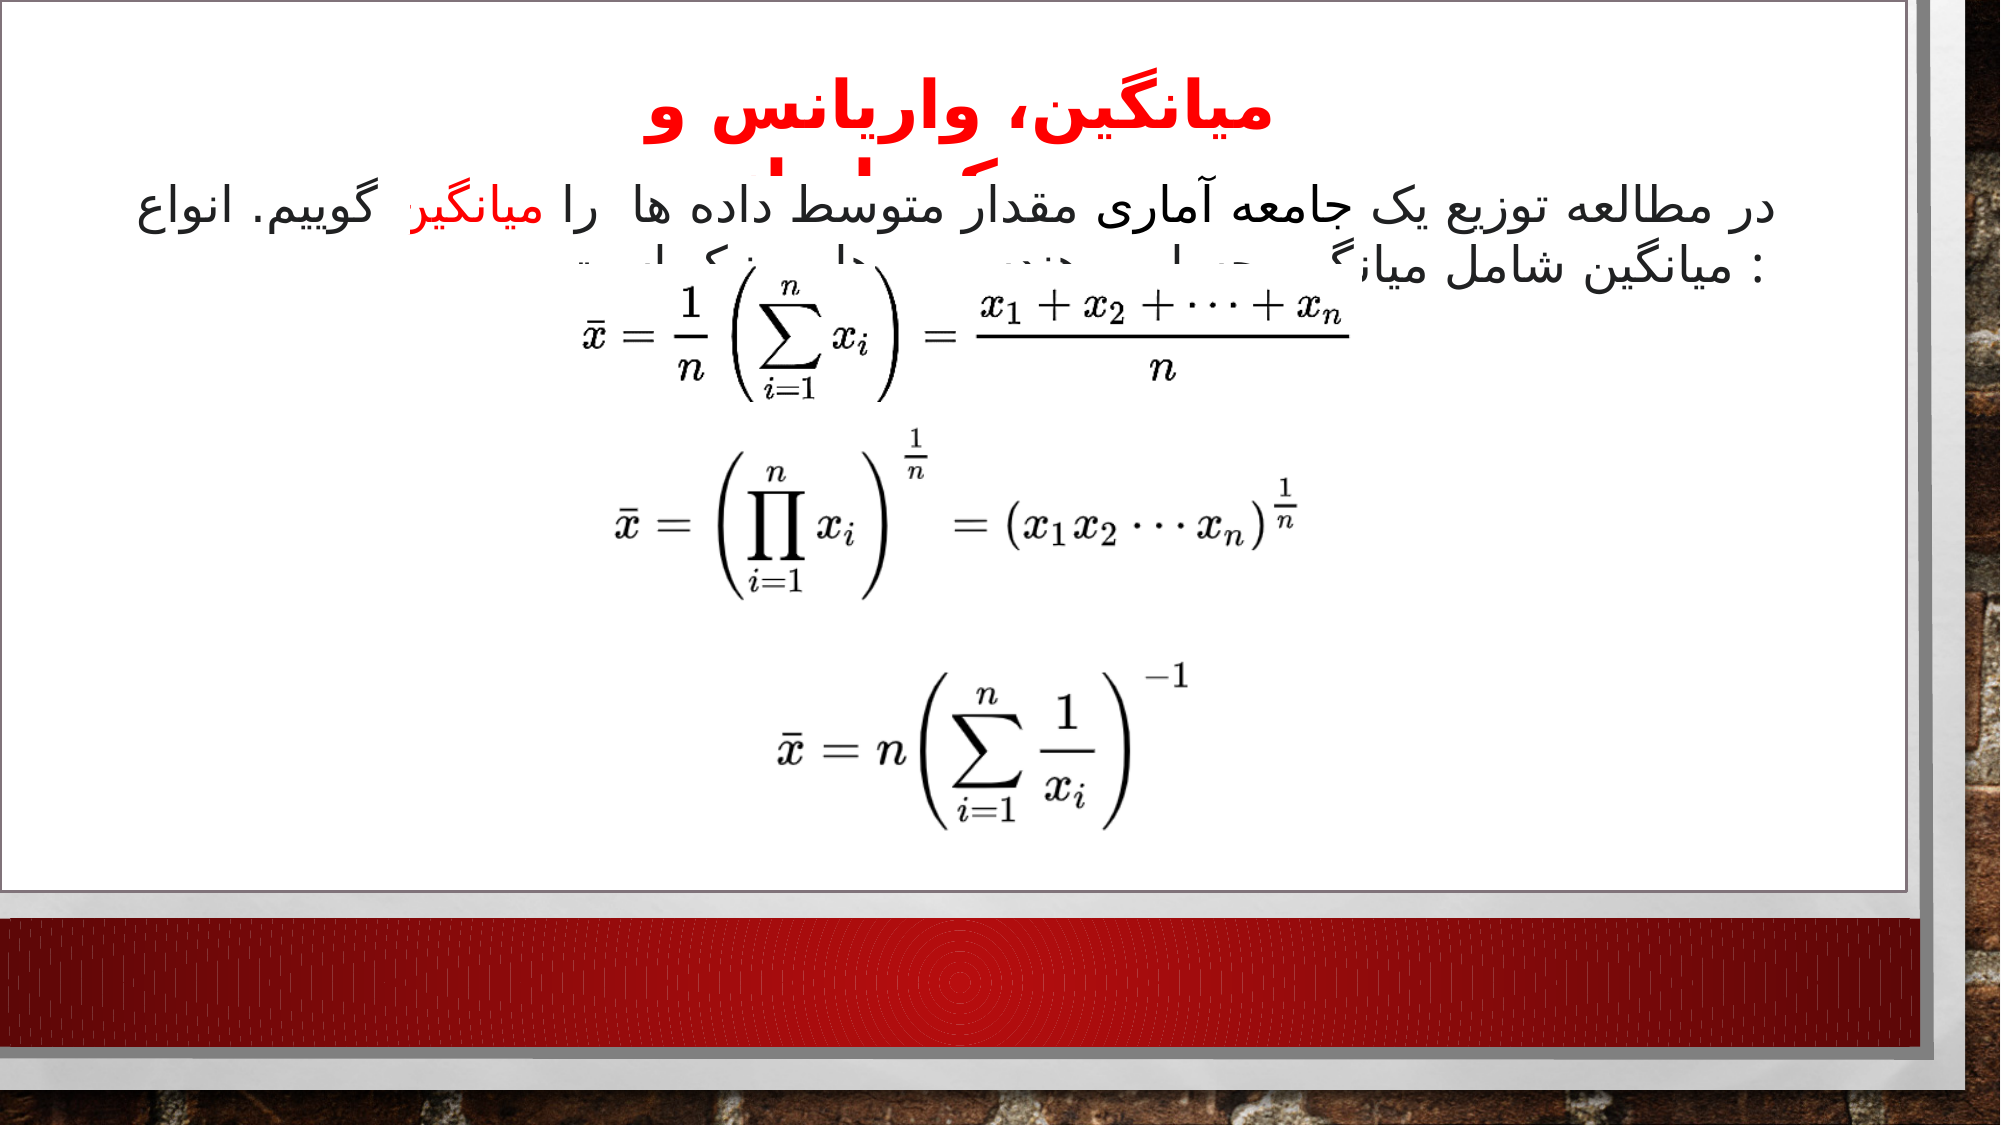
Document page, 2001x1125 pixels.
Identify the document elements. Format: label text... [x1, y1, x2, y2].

picture [709, 650, 1197, 845]
text_box [0, 0, 1908, 893]
picture [544, 264, 1362, 402]
text_box در مطالعه توزیع یک جامعه آماری مقدار متوسط داده ها را میانگین گوییم. انواع میانگین شامل میانگین حسابی، هندسی و هارمونیک است : [114, 165, 1793, 435]
text_box میانگین، واریانس و کوواریانس [631, 54, 1652, 165]
picture [0, 0, 2000, 1125]
picture [544, 424, 1304, 604]
